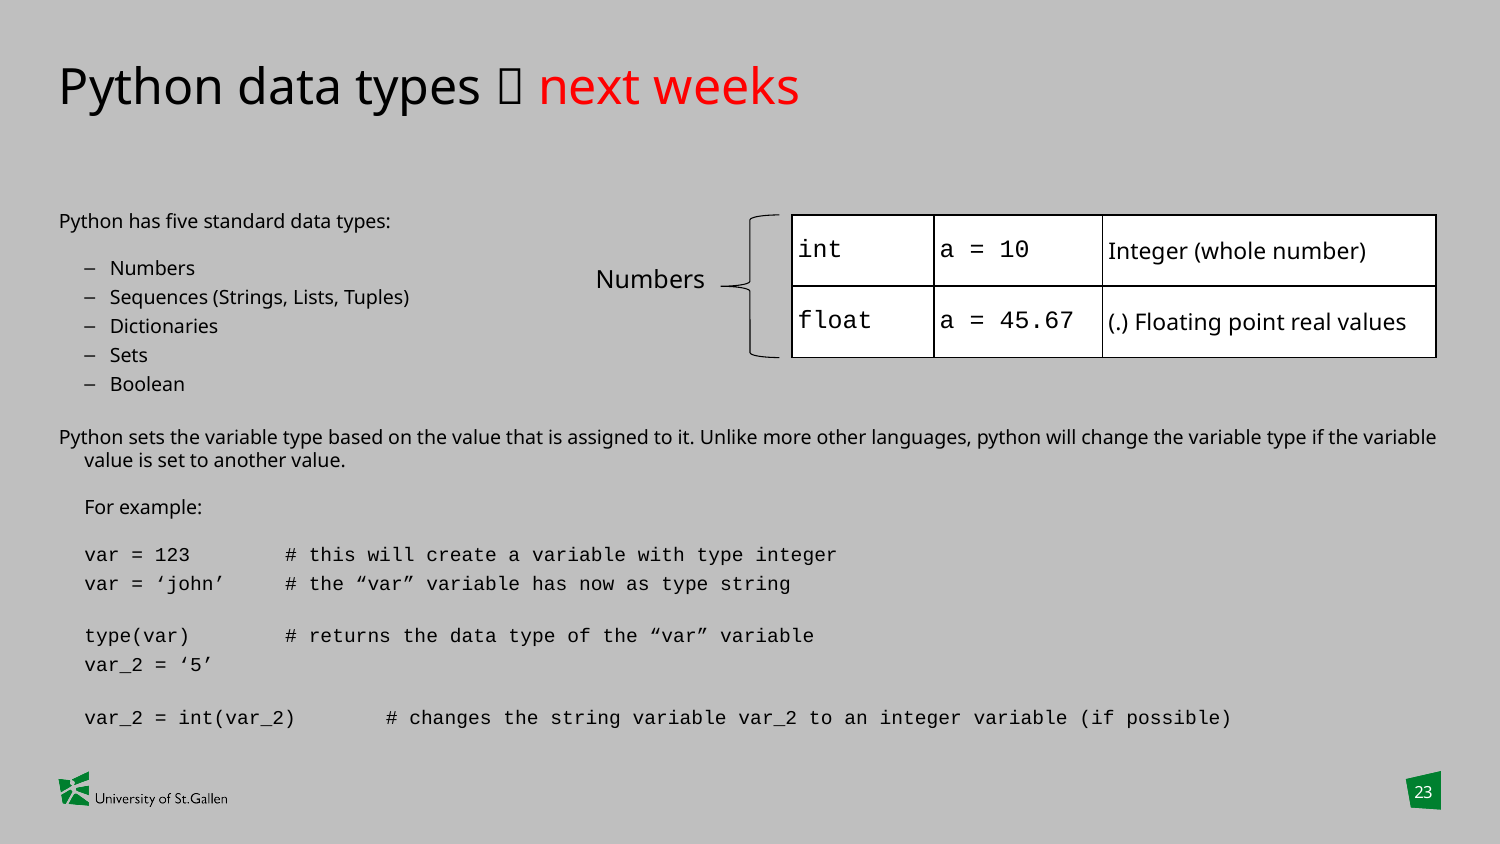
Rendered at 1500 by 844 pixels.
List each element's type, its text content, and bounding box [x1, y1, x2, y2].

title Python data types  next weeks [58, 61, 1442, 162]
table_header a = 10 [935, 216, 1102, 285]
table_header int [793, 216, 933, 285]
text_box Numbers [580, 230, 749, 301]
text_box [720, 214, 780, 359]
slide_number 23 [1405, 782, 1442, 827]
table_cell float [793, 287, 933, 357]
table_header Integer (whole number) [1103, 216, 1435, 285]
table_cell a = 45.67 [935, 287, 1102, 357]
list Python has five standard data types: Numbers Sequences (Strings, Lists, Tuples) Dictionaries Sets Boolean Python sets the variable type based on the value that is assigned to it. Unlike more other languages, python will change the variable type if the variable value is set to another value. For example: var = 123 # this will create a variable with type integer var = ‘john’ # the “var” variable has now as type string type(var) # returns the data type of the “var” variable var_2 = ‘5’ var_2 = int(var_2) # changes the string variable var_2 to an integer variable (if possible) [58, 209, 1442, 735]
text_box [1100, 207, 1500, 249]
picture [58, 771, 227, 807]
text_box Numbers [780, 230, 791, 301]
table_cell (.) Floating point real values [1103, 287, 1435, 357]
